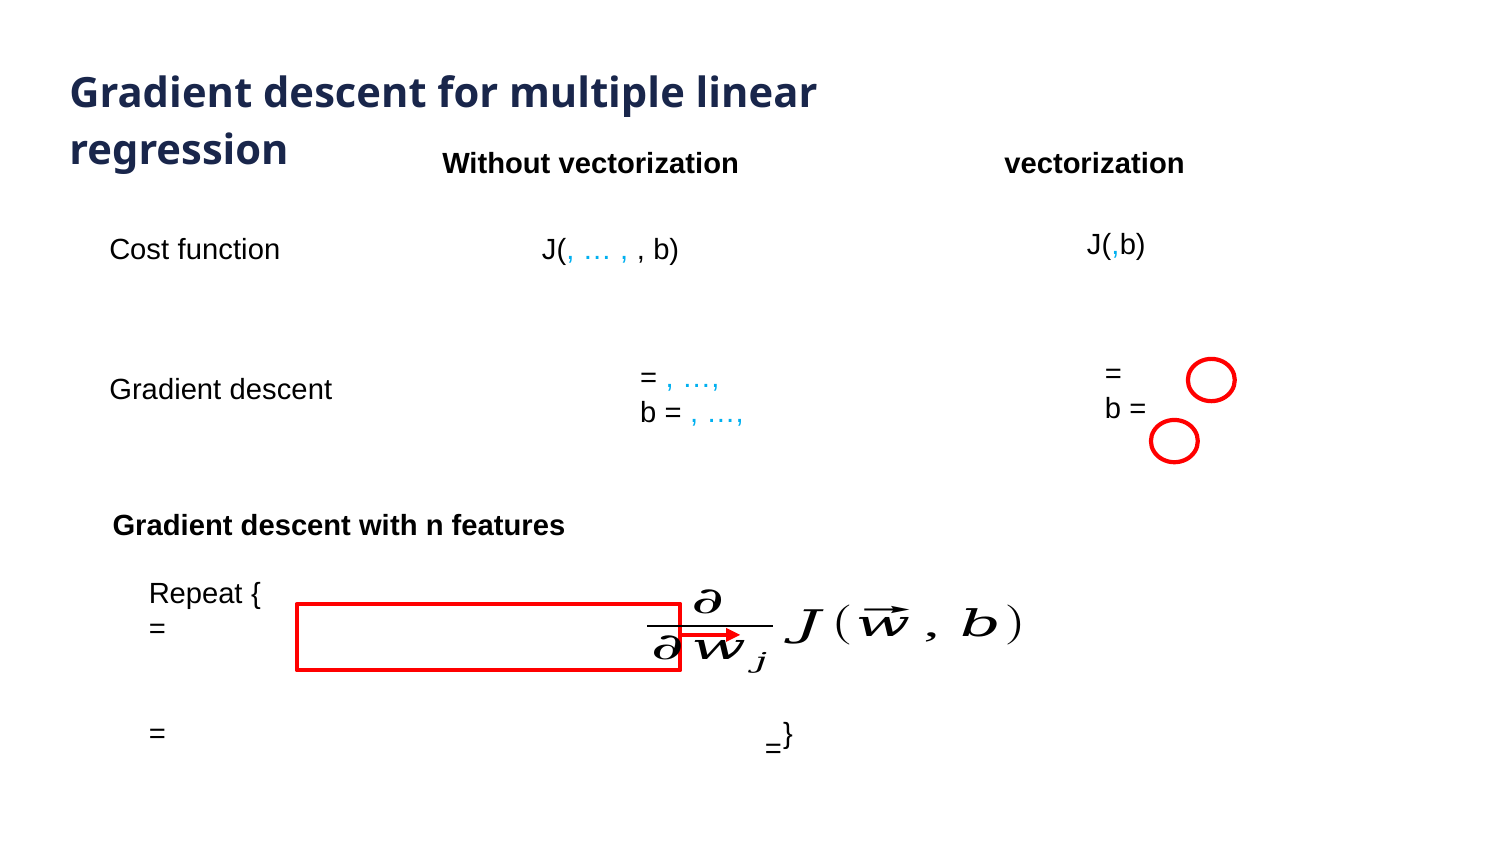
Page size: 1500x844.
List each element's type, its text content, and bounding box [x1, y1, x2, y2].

text_box [1185, 356, 1237, 404]
text_box Gradient descent with n features [97, 498, 611, 549]
text_box Gradient descent for multiple linear regression [54, 42, 1061, 188]
text_box vectorization [1061, 137, 1360, 188]
text_box [1148, 417, 1200, 465]
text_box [133, 567, 1500, 790]
text_box Cost function Gradient descent [94, 222, 348, 413]
